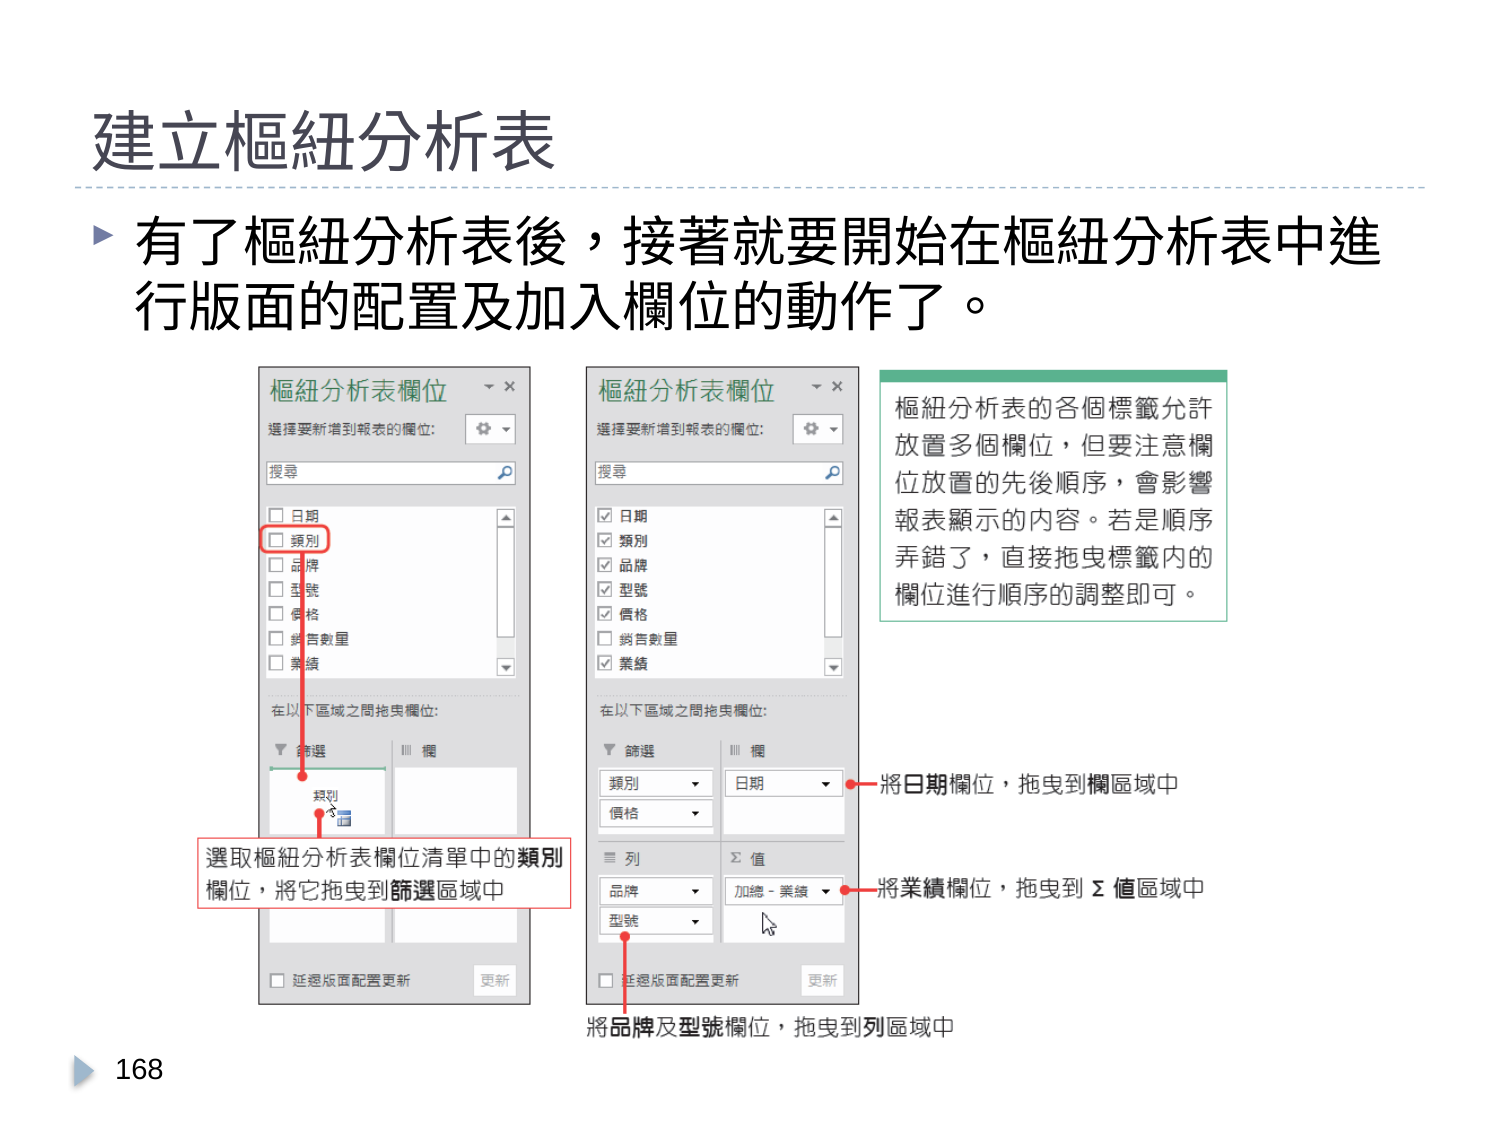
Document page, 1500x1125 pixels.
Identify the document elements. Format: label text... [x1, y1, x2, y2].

picture [194, 362, 1232, 1041]
list 有了樞紐分析表後，接著就要開始在樞紐分析表中進行版面的配置及加入欄位的動作了。 [75, 200, 1425, 1010]
title 建立樞紐分析表 [75, 24, 1425, 188]
slide_number 167 [100, 1042, 426, 1103]
